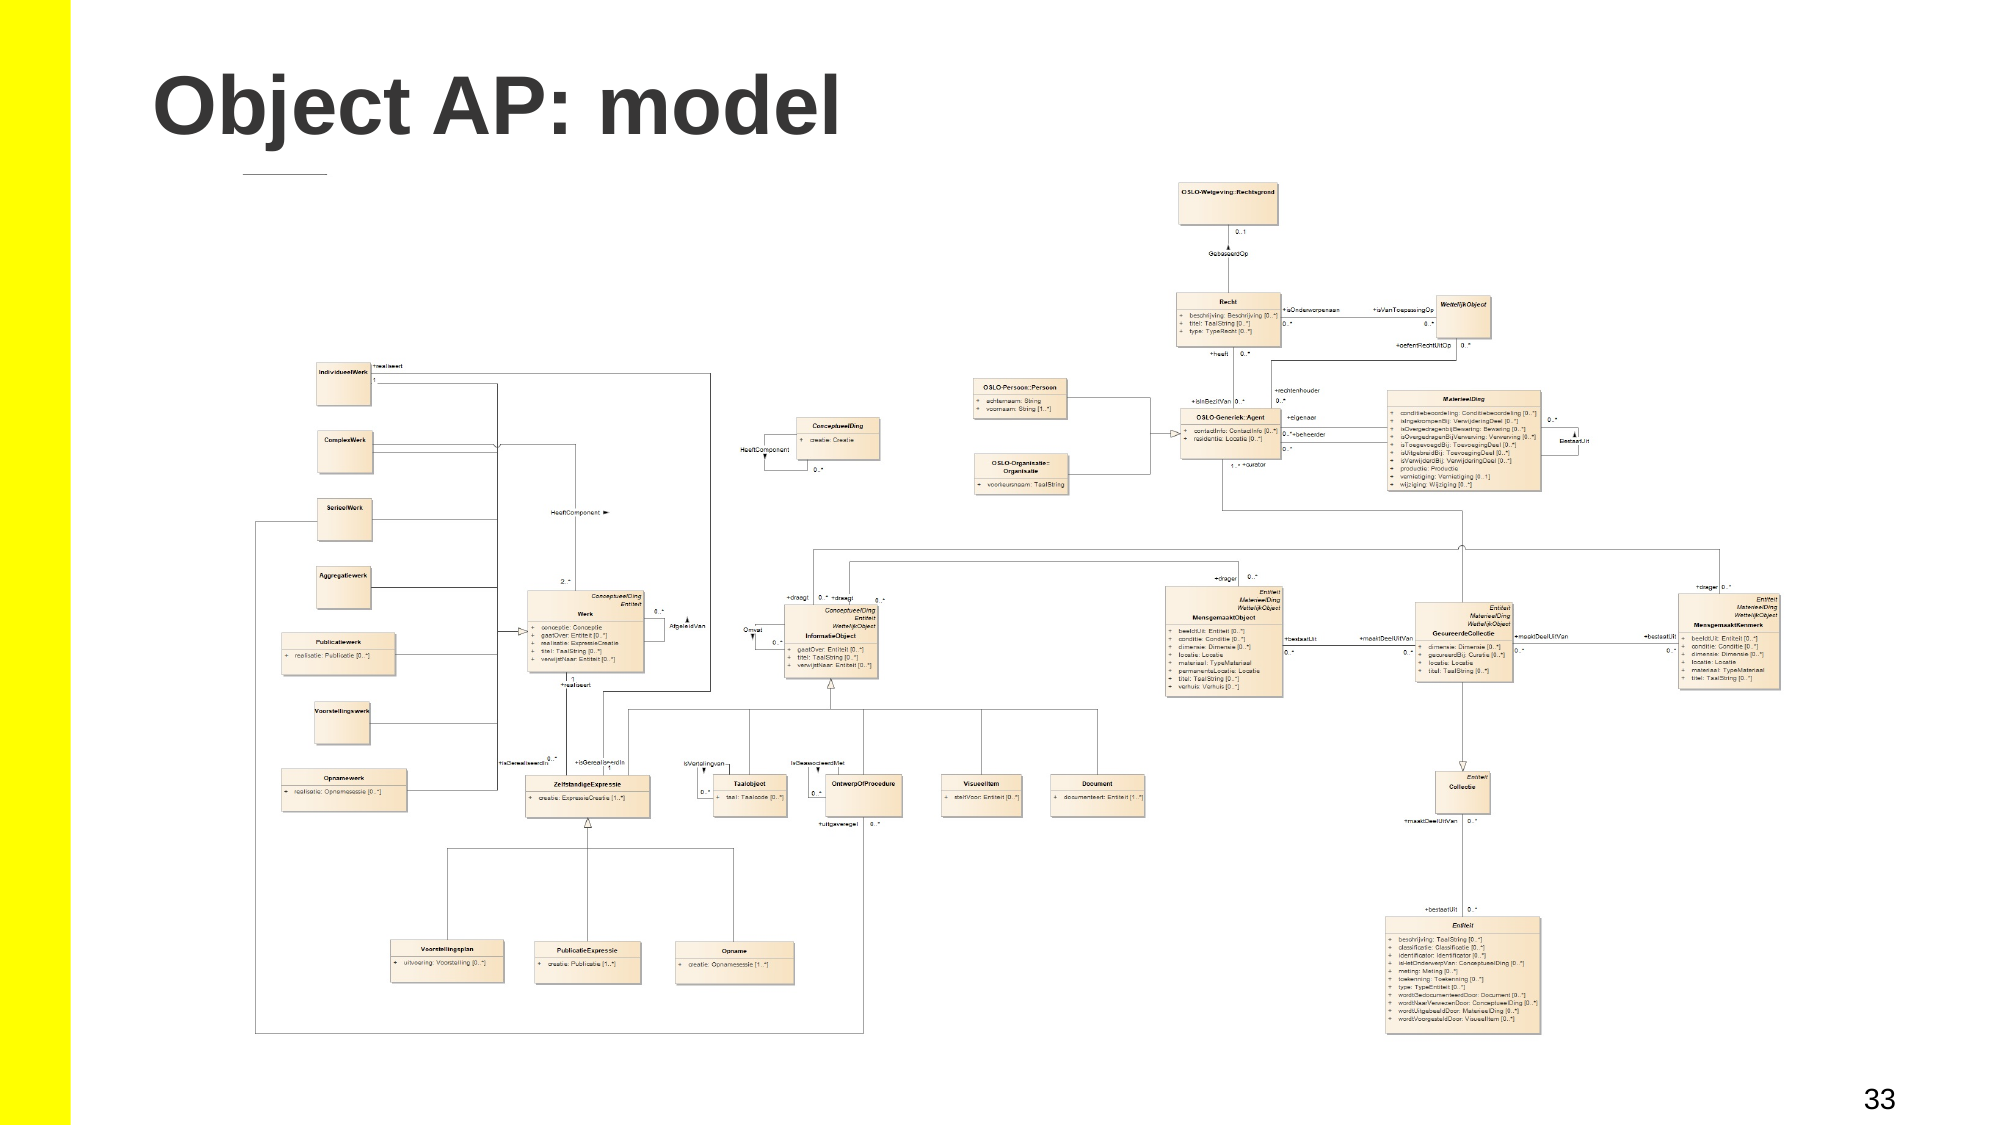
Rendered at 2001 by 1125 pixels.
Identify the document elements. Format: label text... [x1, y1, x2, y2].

slide_number 33 [1754, 763, 1904, 1125]
text_box Object AP: model [137, 21, 1461, 203]
picture [242, 174, 1829, 1096]
